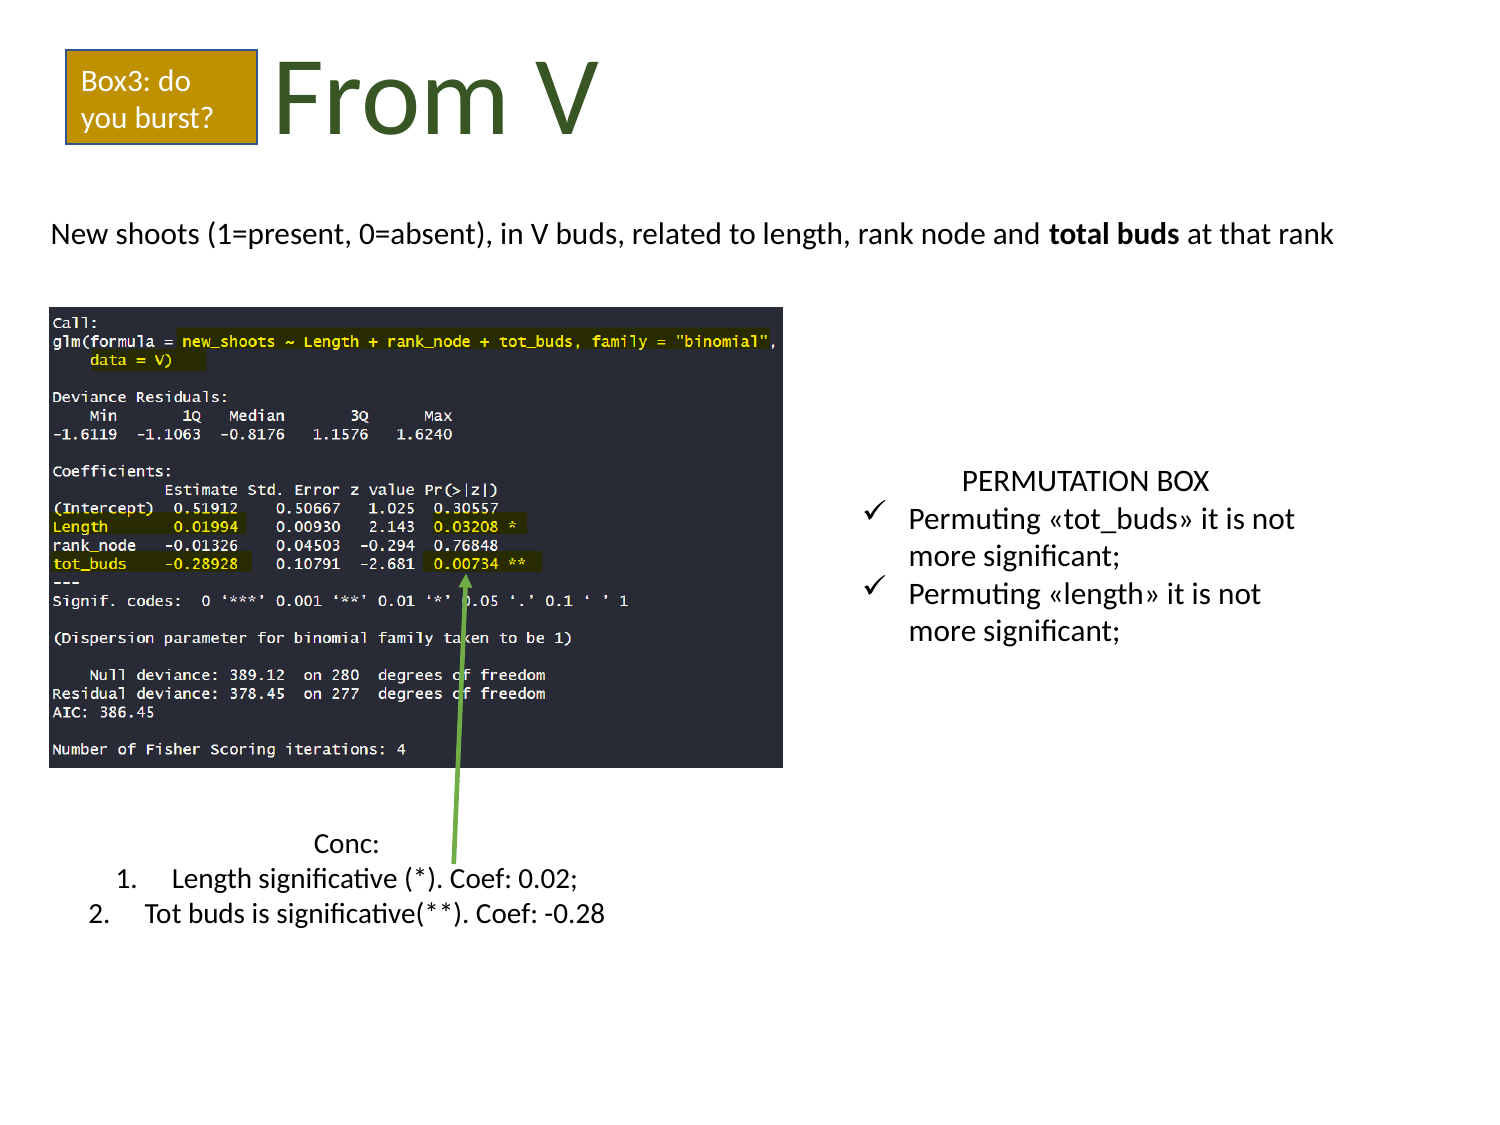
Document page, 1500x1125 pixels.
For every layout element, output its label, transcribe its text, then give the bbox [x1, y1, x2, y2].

text_box Conc: Length significative (*). Coef: 0.02; Tot buds is significative(**). Coef: -0.28 [48, 817, 646, 937]
text_box From V [257, 14, 615, 165]
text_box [453, 573, 466, 865]
text_box New shoots (1=present, 0=absent), in V buds, related to length, rank node and total buds at that rank [35, 206, 1453, 259]
text_box PERMUTATION BOX Permuting «tot_buds» it is not more significant; Permuting «length» it is not more significant; [847, 453, 1325, 656]
picture [48, 307, 783, 768]
text_box Box3: do you burst? [65, 49, 257, 145]
